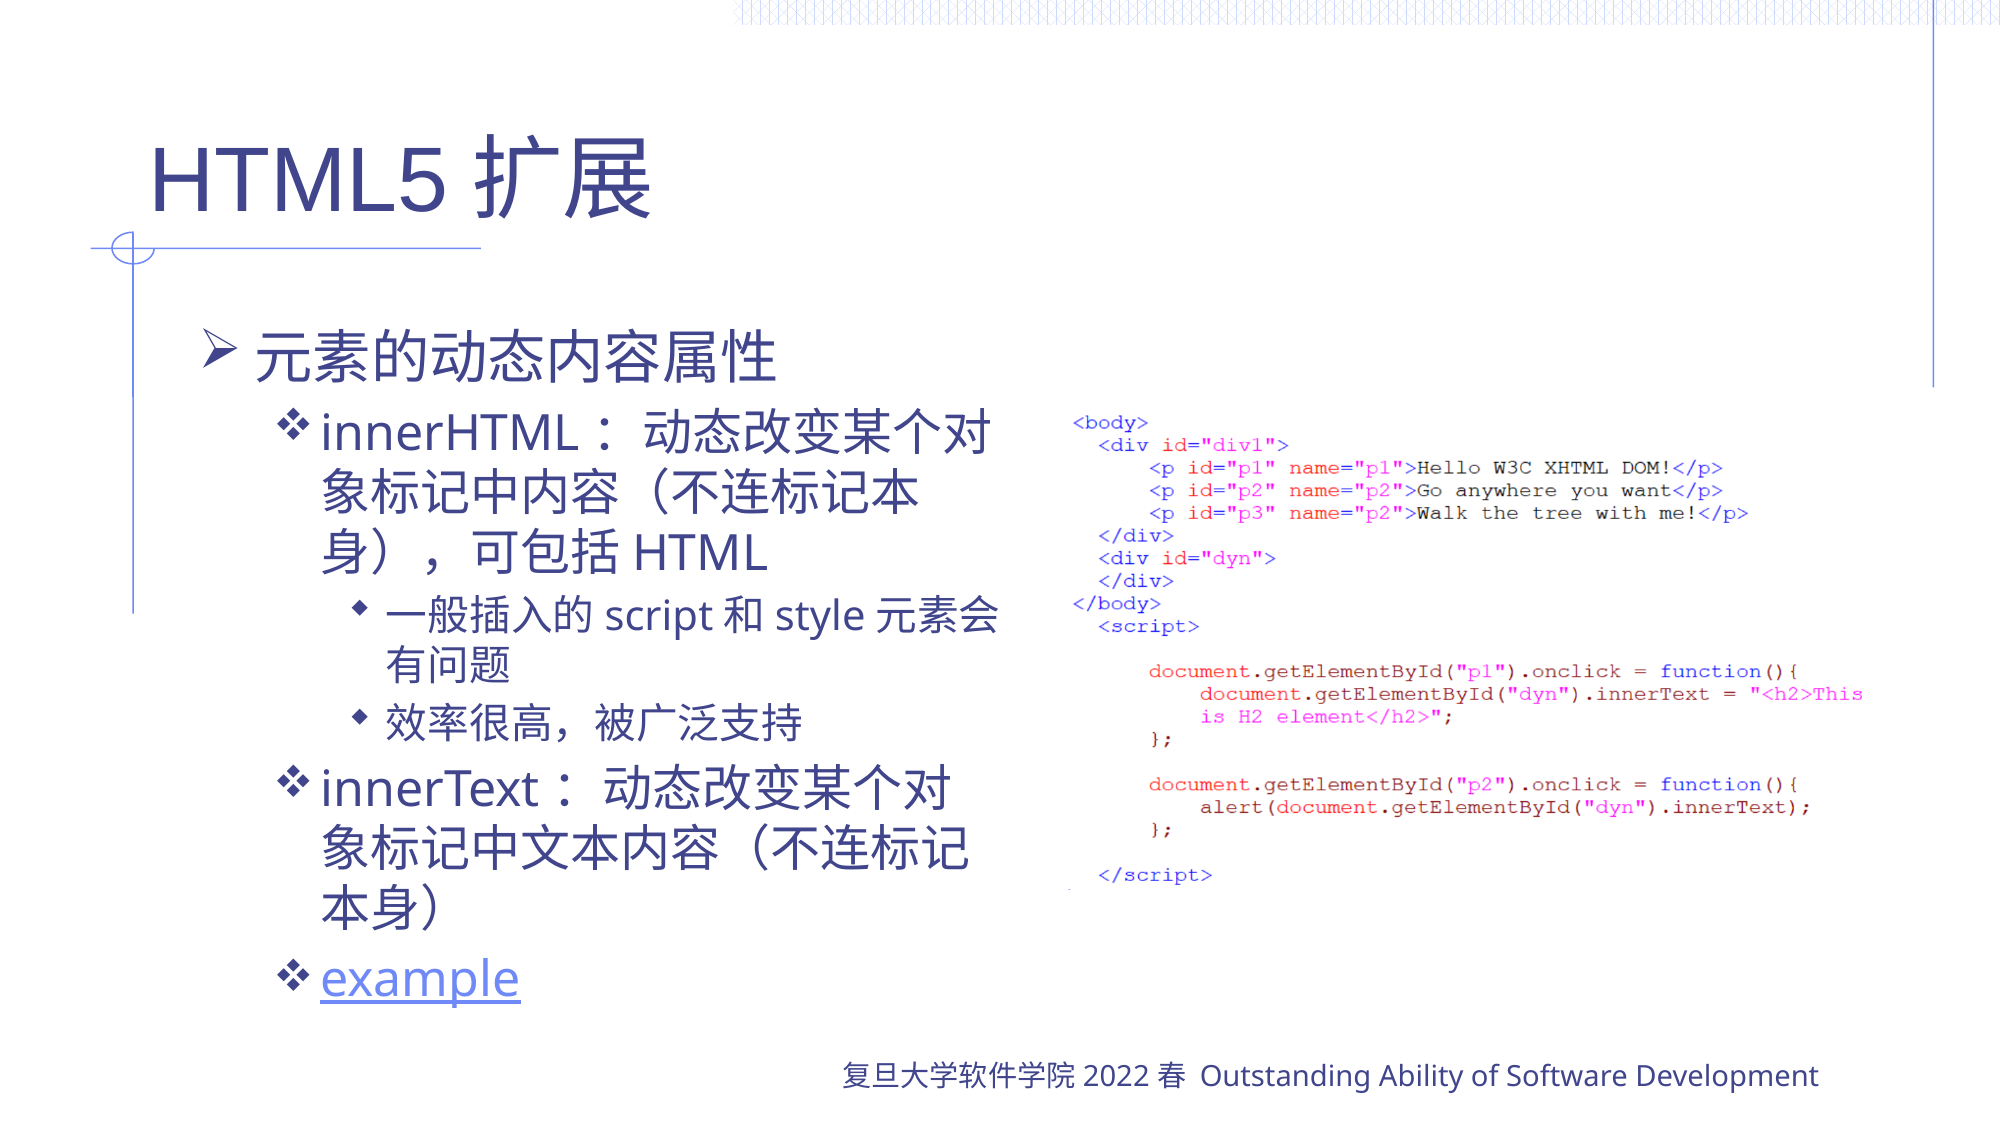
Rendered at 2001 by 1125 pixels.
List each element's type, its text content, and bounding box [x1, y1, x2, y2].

title HTML5扩展 [133, 50, 1834, 238]
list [1049, 410, 1884, 890]
list 元素的动态内容属性 innerHTML：动态改变某个对象标记中内容（不连标记本身），可包括HTML 一般插入的script和style元素会有问题 效率很高，被广泛支持 innerText：动态改变某个对象标记中文本内容（不连标记本身） example [183, 312, 1017, 988]
